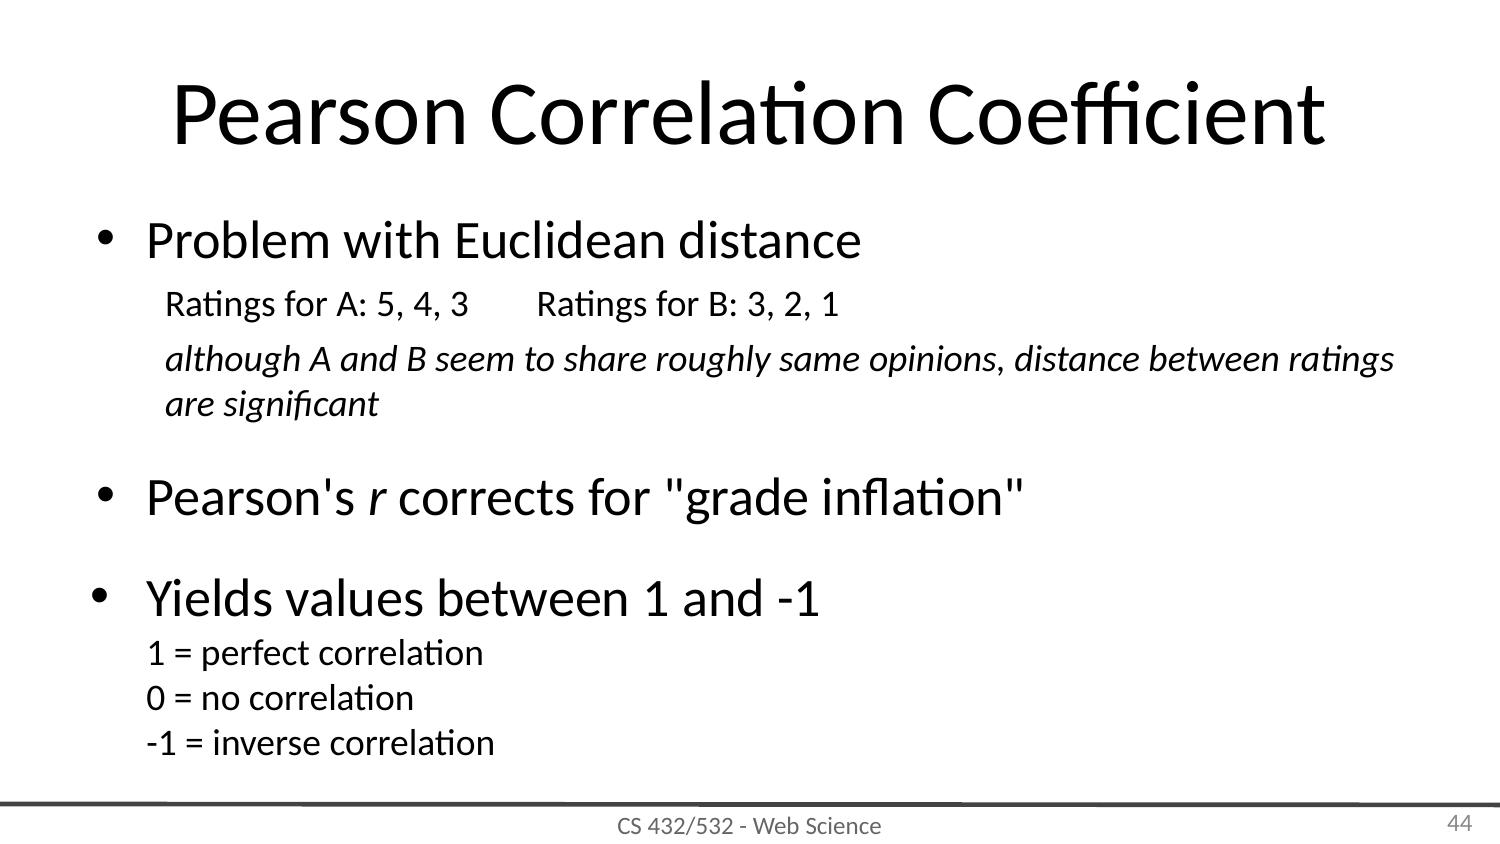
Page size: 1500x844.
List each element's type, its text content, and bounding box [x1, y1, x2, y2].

title Pearson Correlation Coefficient [75, 37, 1425, 179]
list Problem with Euclidean distance Ratings for A: 5, 4, 3 Ratings for B: 3, 2, 1 although A and B seem to share roughly same opinions, distance between ratings are significant Pearson's r corrects for "grade inflation" Yields values between 1 and -1 1 = perfect correlation 0 = no correlation -1 = inverse correlation [75, 196, 1425, 791]
slide_number ‹#› [1137, 798, 1488, 844]
